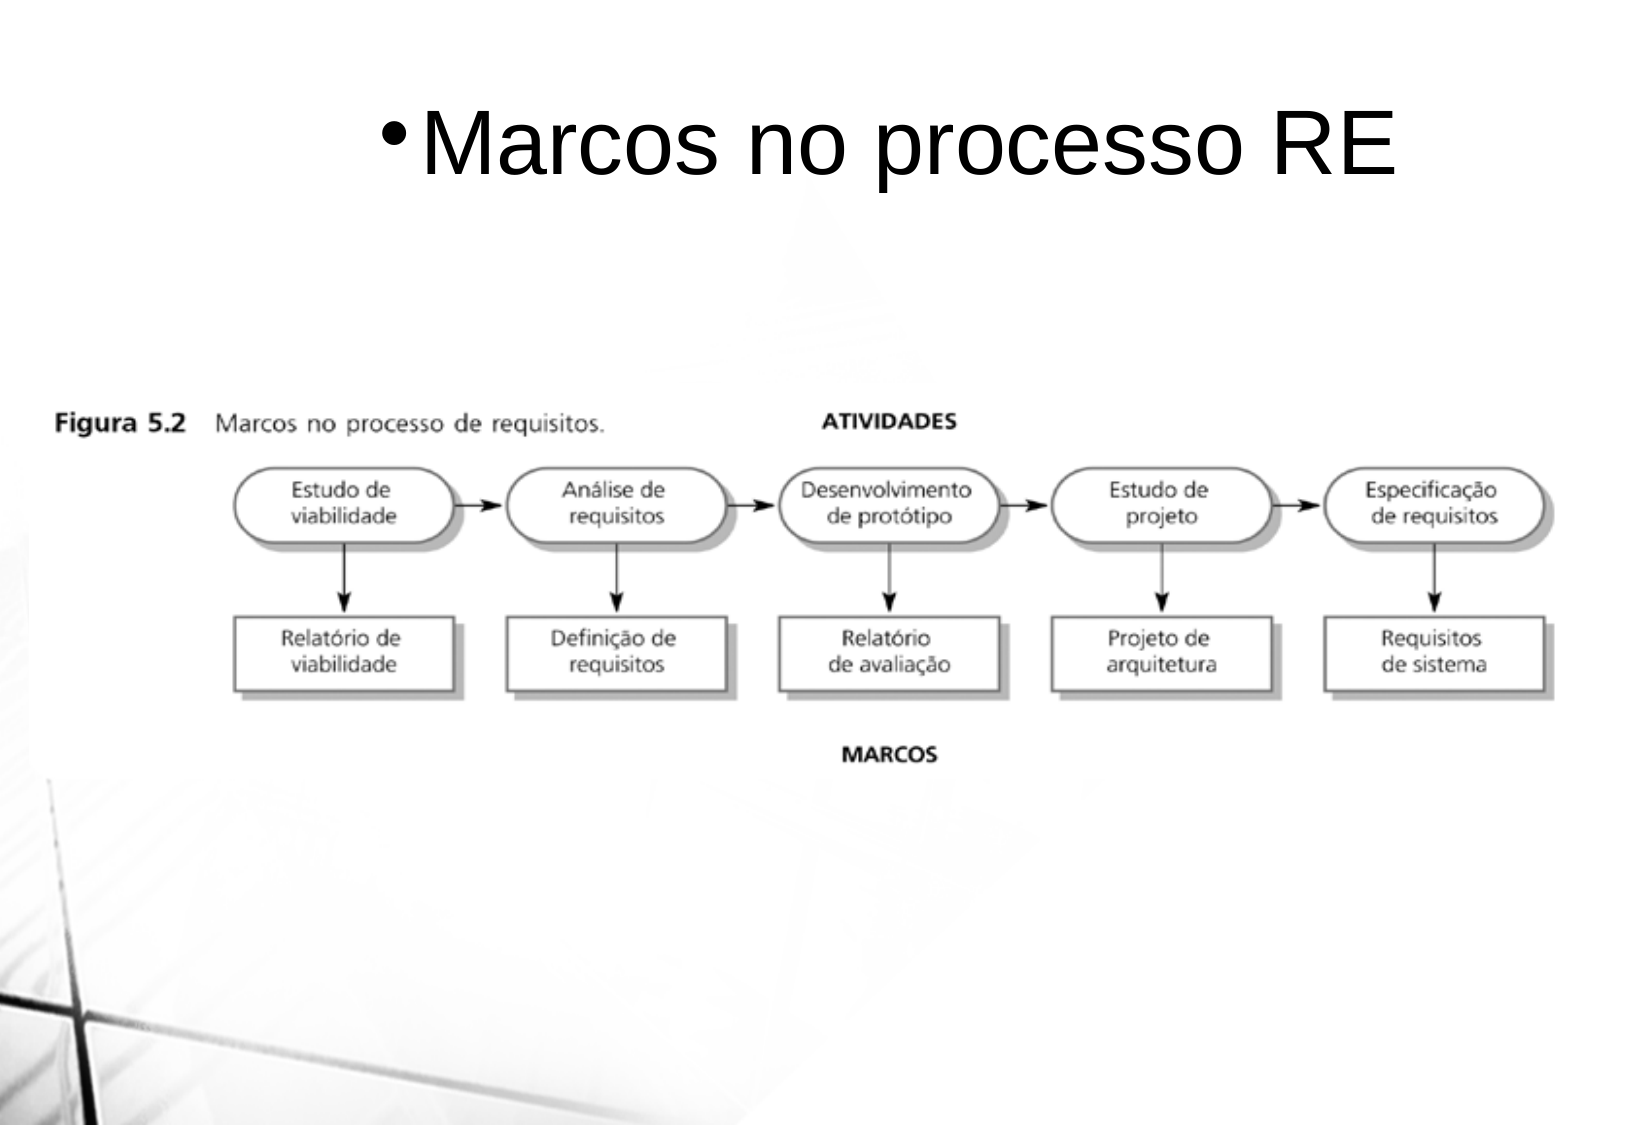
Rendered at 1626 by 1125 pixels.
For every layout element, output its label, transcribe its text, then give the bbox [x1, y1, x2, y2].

text_box Marcos no processo RE [195, 50, 1583, 201]
picture [0, 0, 1626, 1125]
